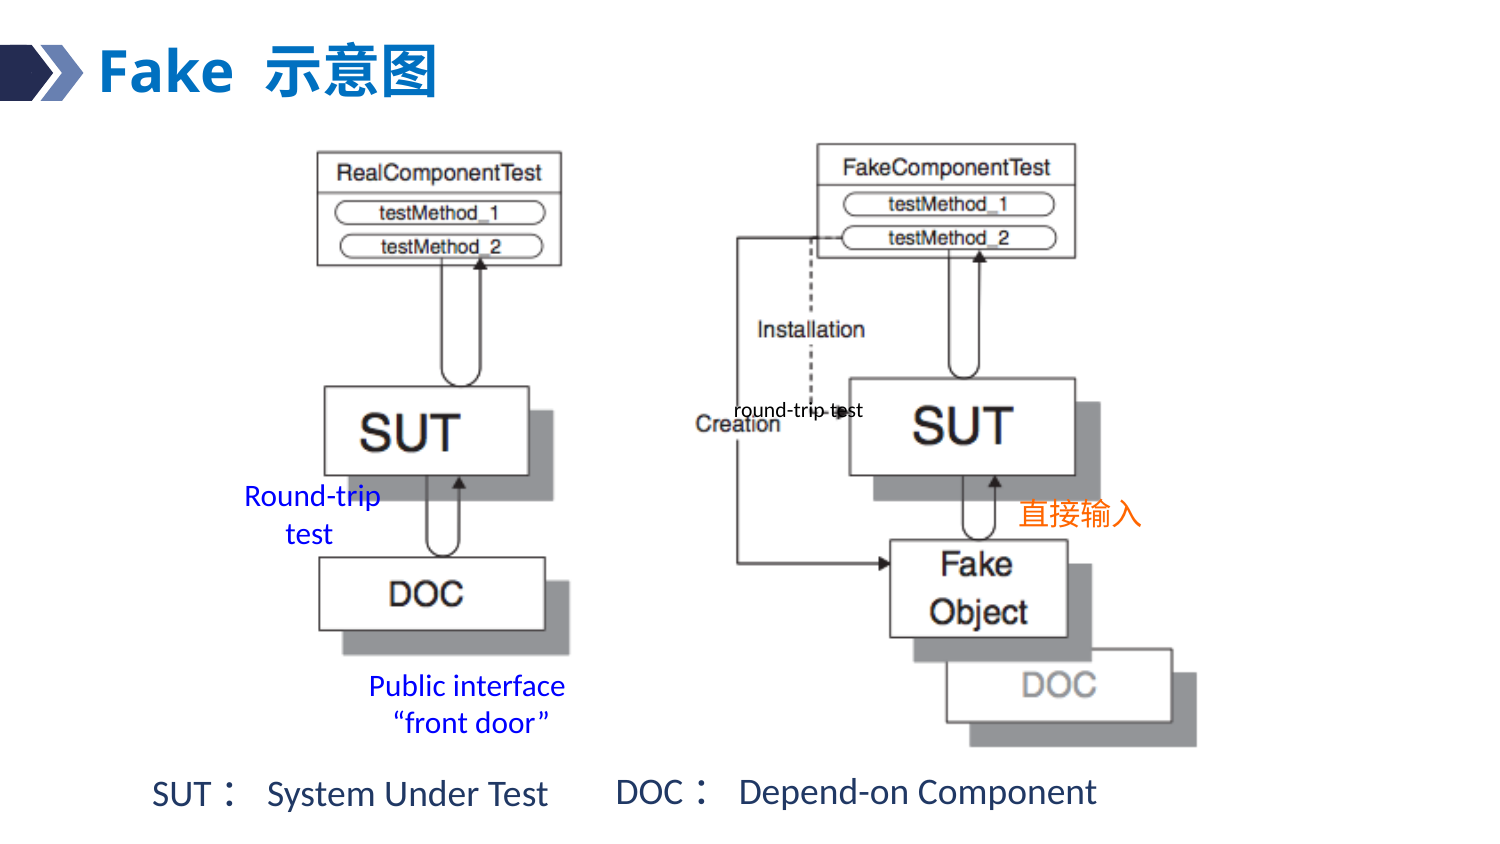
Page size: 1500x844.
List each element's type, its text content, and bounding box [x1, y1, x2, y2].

text_box DOC：Depend-on Component [600, 759, 1113, 819]
text_box Round-trip test [215, 468, 301, 558]
picture [301, 140, 1199, 751]
title Fake 示意图 [82, 21, 853, 125]
text_box SUT：System Under Test [137, 761, 564, 822]
